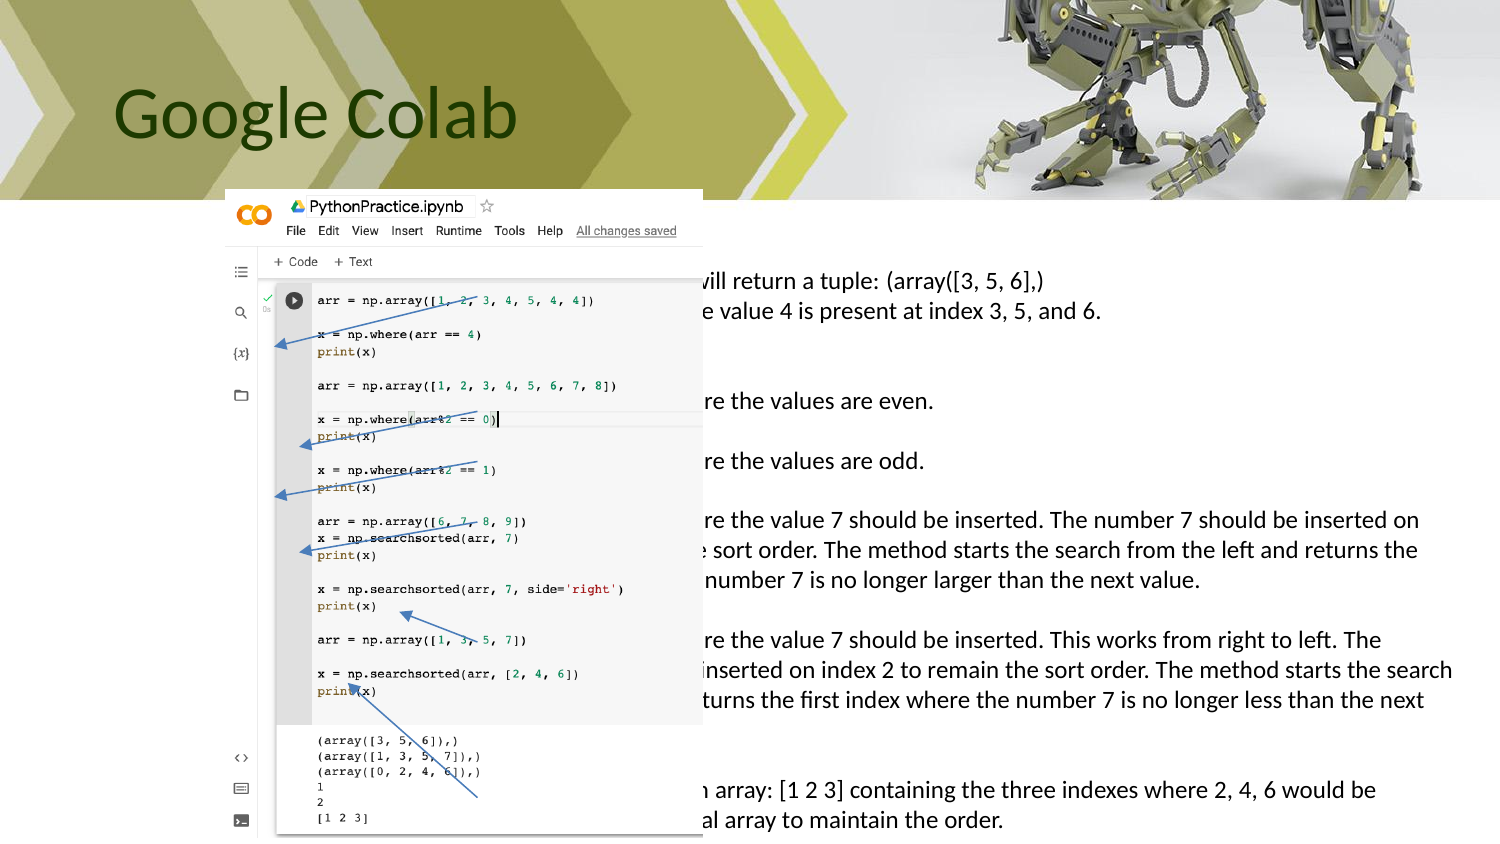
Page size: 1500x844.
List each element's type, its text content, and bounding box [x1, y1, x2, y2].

picture [0, 0, 1500, 844]
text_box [273, 461, 478, 498]
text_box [273, 296, 478, 347]
title Google Colab [98, 46, 1402, 172]
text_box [298, 411, 478, 448]
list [225, 189, 704, 838]
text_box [298, 521, 478, 553]
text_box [347, 682, 478, 798]
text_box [398, 611, 478, 643]
text_box The example above will return a tuple: (array([3, 5, 6],) Which means that the value 4 is present at index 3, 5, and 6. Find the indexes where the values are even. Find the indexes where the values are odd. Find the indexes where the value 7 should be inserted. The number 7 should be inserted on index 1 to remain the sort order. The method starts the search from the left and returns the first index where the number 7 is no longer larger than the next value. Find the indexes where the value 7 should be inserted. This works from right to left. The number 7 should be inserted on index 2 to remain the sort order. The method starts the search from the right and returns the first index where the number 7 is no longer less than the next value. The return value is an array: [1 2 3] containing the three indexes where 2, 4, 6 would be inserted in the original array to maintain the order. [707, 257, 1477, 841]
